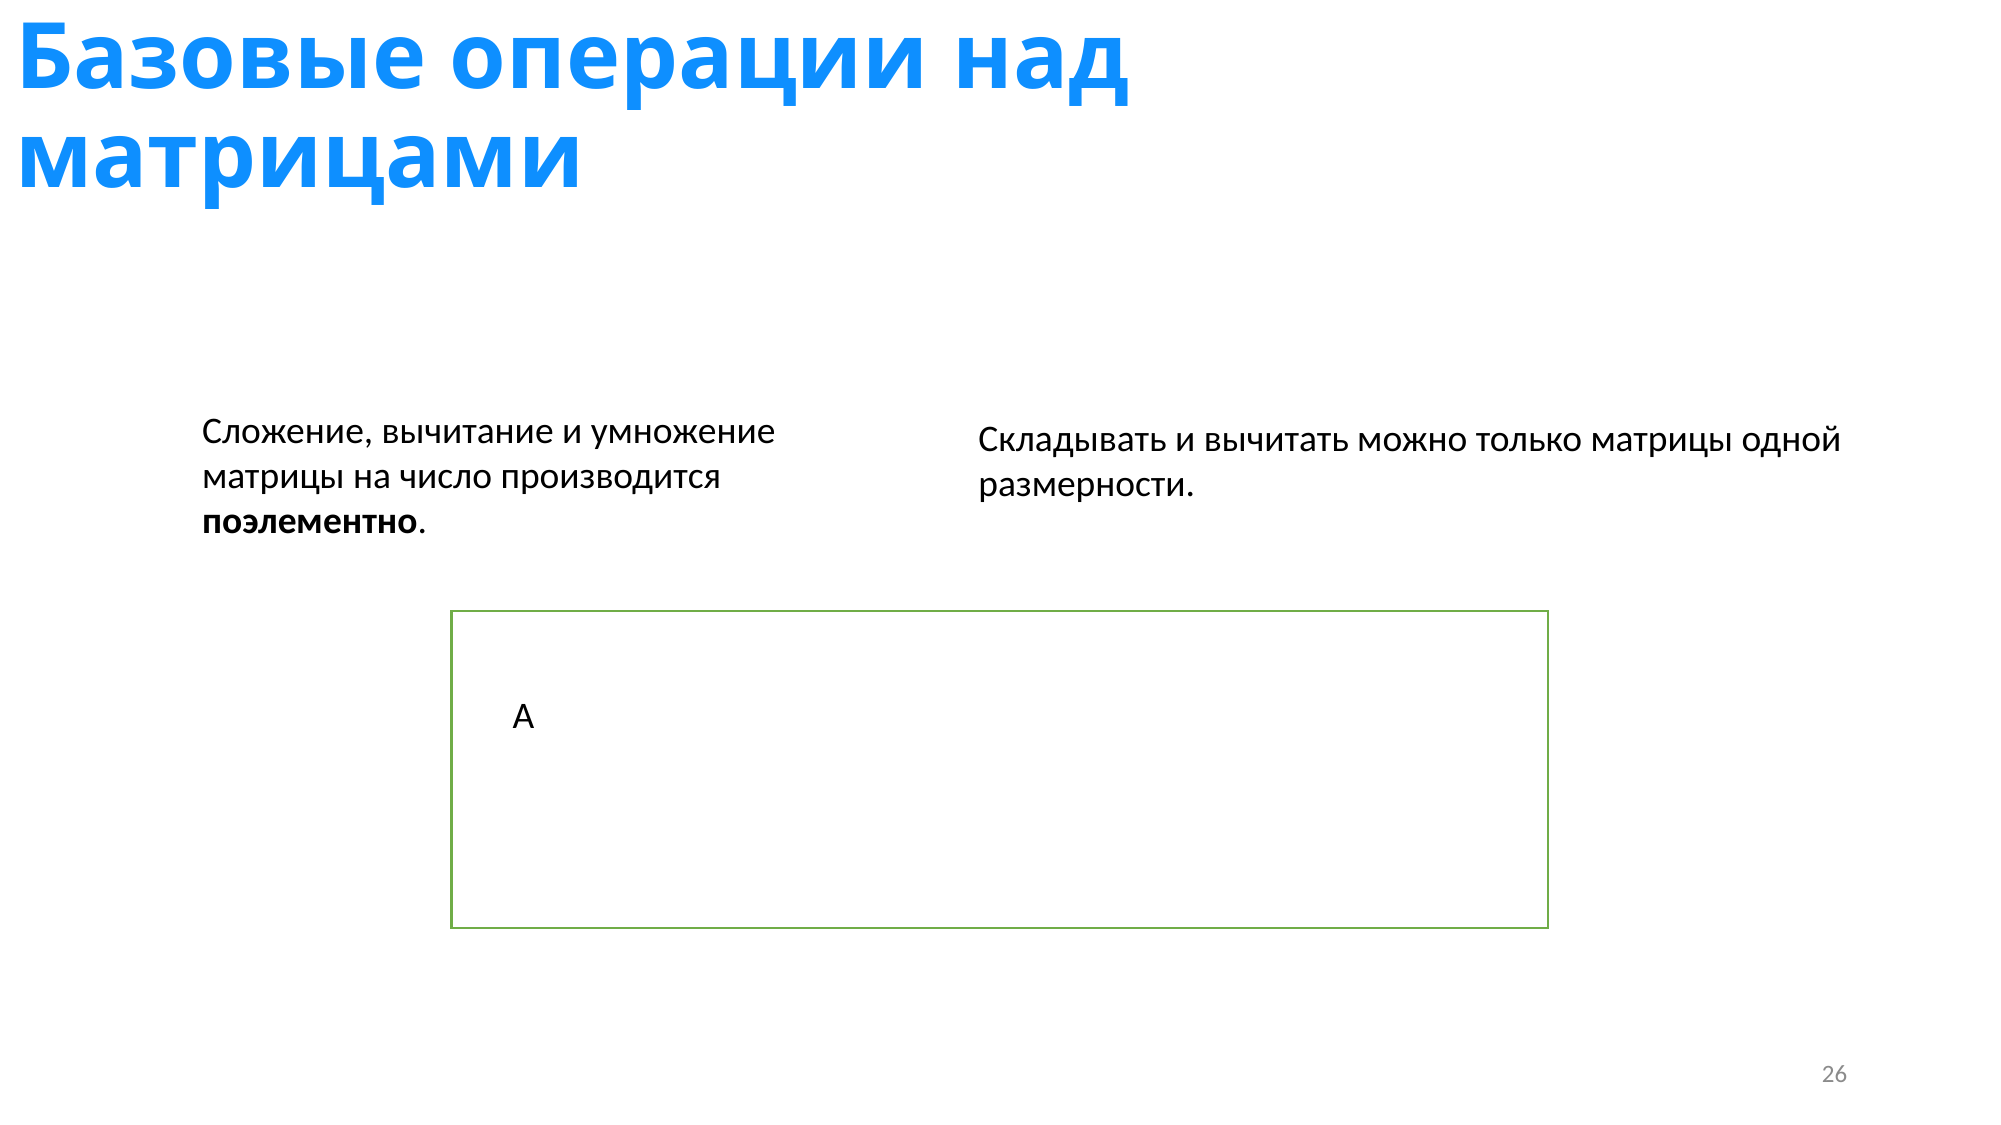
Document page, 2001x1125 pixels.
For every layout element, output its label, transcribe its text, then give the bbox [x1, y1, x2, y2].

title Базовые операции над матрицами [0, 0, 1725, 218]
text_box Сложение, вычитание и умножение матрицы на число производится поэлементно. [187, 398, 921, 549]
text_box Складывать и вычитать можно только матрицы одной размерности. [963, 406, 1886, 512]
text_box [450, 610, 1549, 929]
slide_number 26 [1412, 1042, 1863, 1103]
